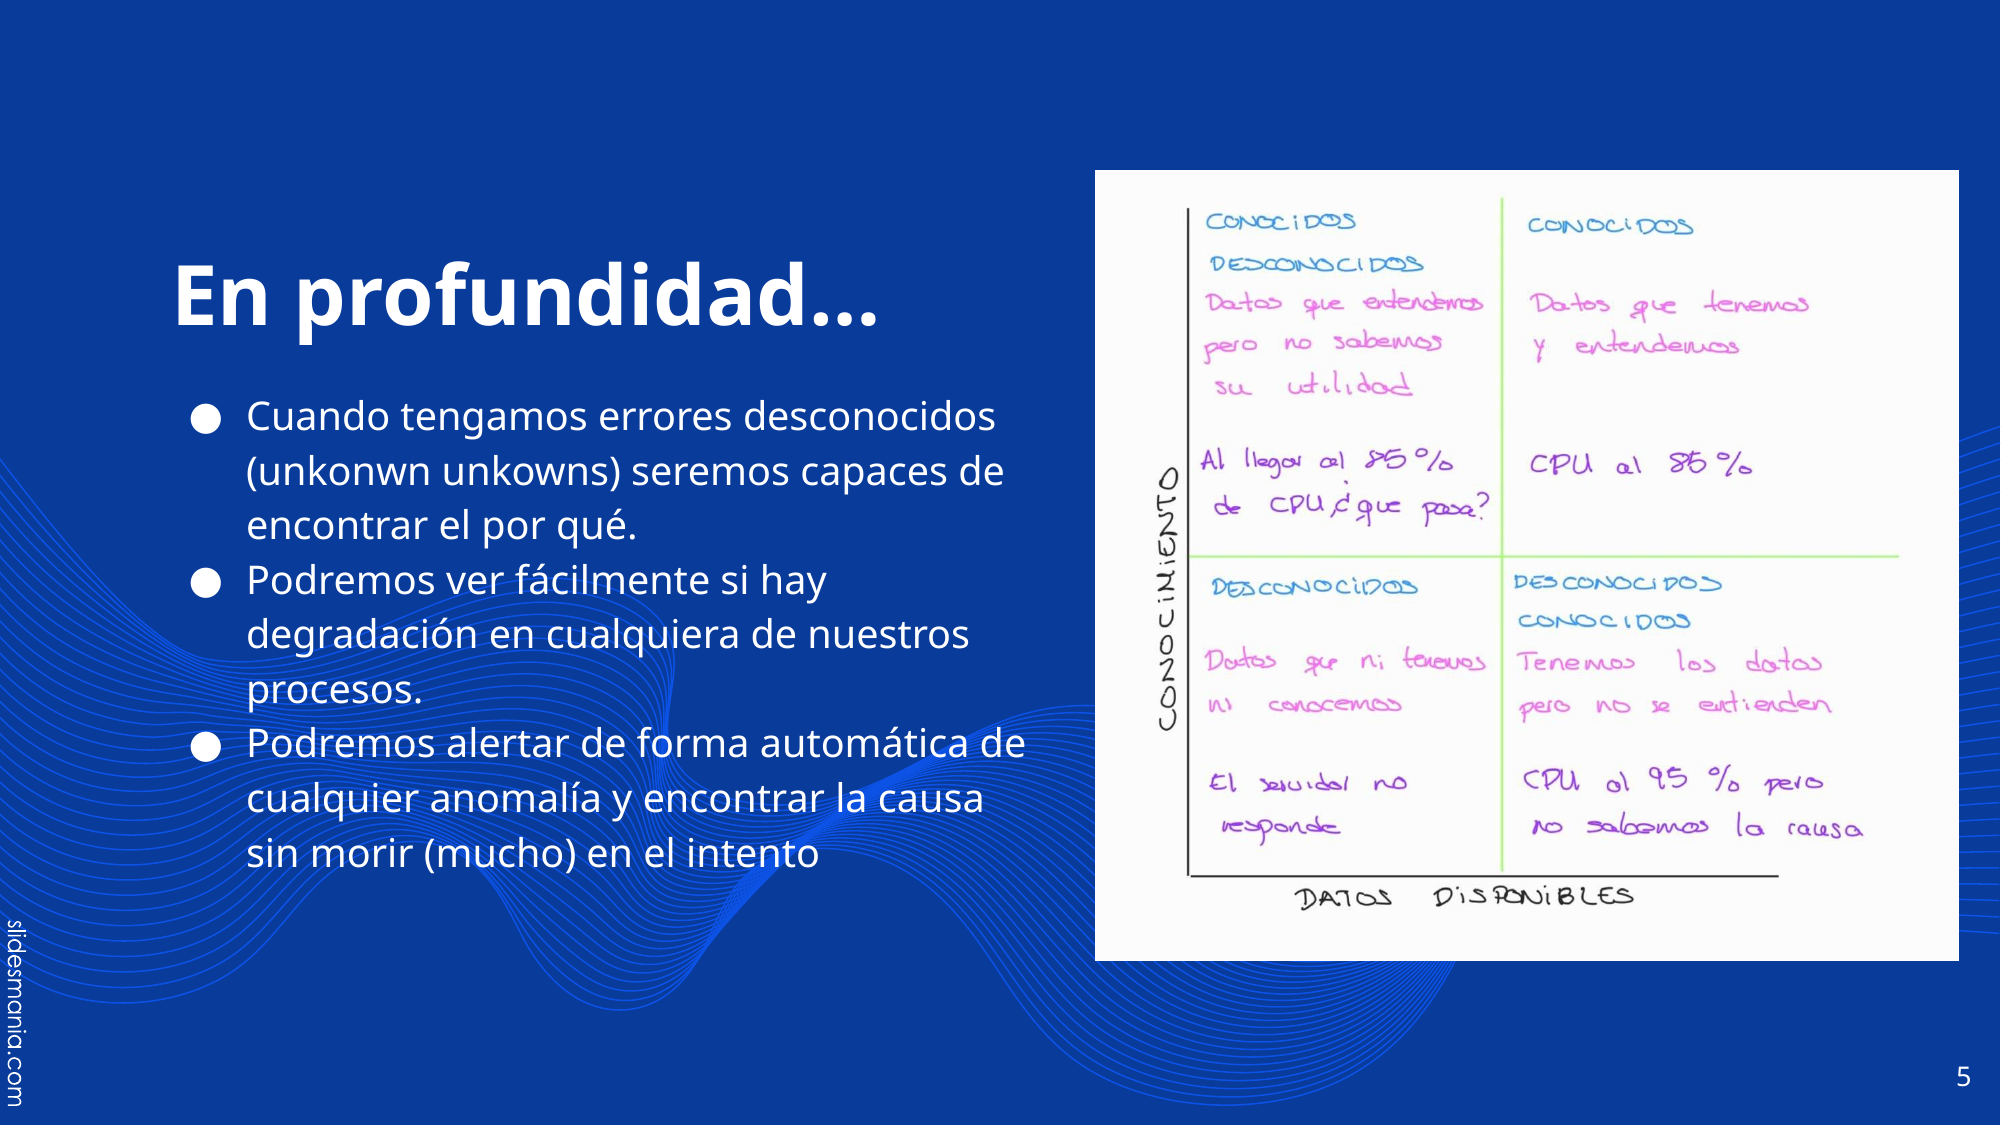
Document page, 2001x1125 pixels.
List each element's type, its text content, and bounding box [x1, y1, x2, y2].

title En profundidad… [151, 229, 1066, 355]
picture [1094, 170, 1960, 961]
list Cuando tengamos errores desconocidos (unkonwn unkowns) seremos capaces de encontrar el por qué. Podremos ver fácilmente si hay degradación en cualquiera de nuestros procesos. Podremos alertar de forma automática de cualquier anomalía y encontrar la causa sin morir (mucho) en el intento [151, 363, 1066, 888]
slide_number ‹#› [1871, 1038, 1992, 1125]
